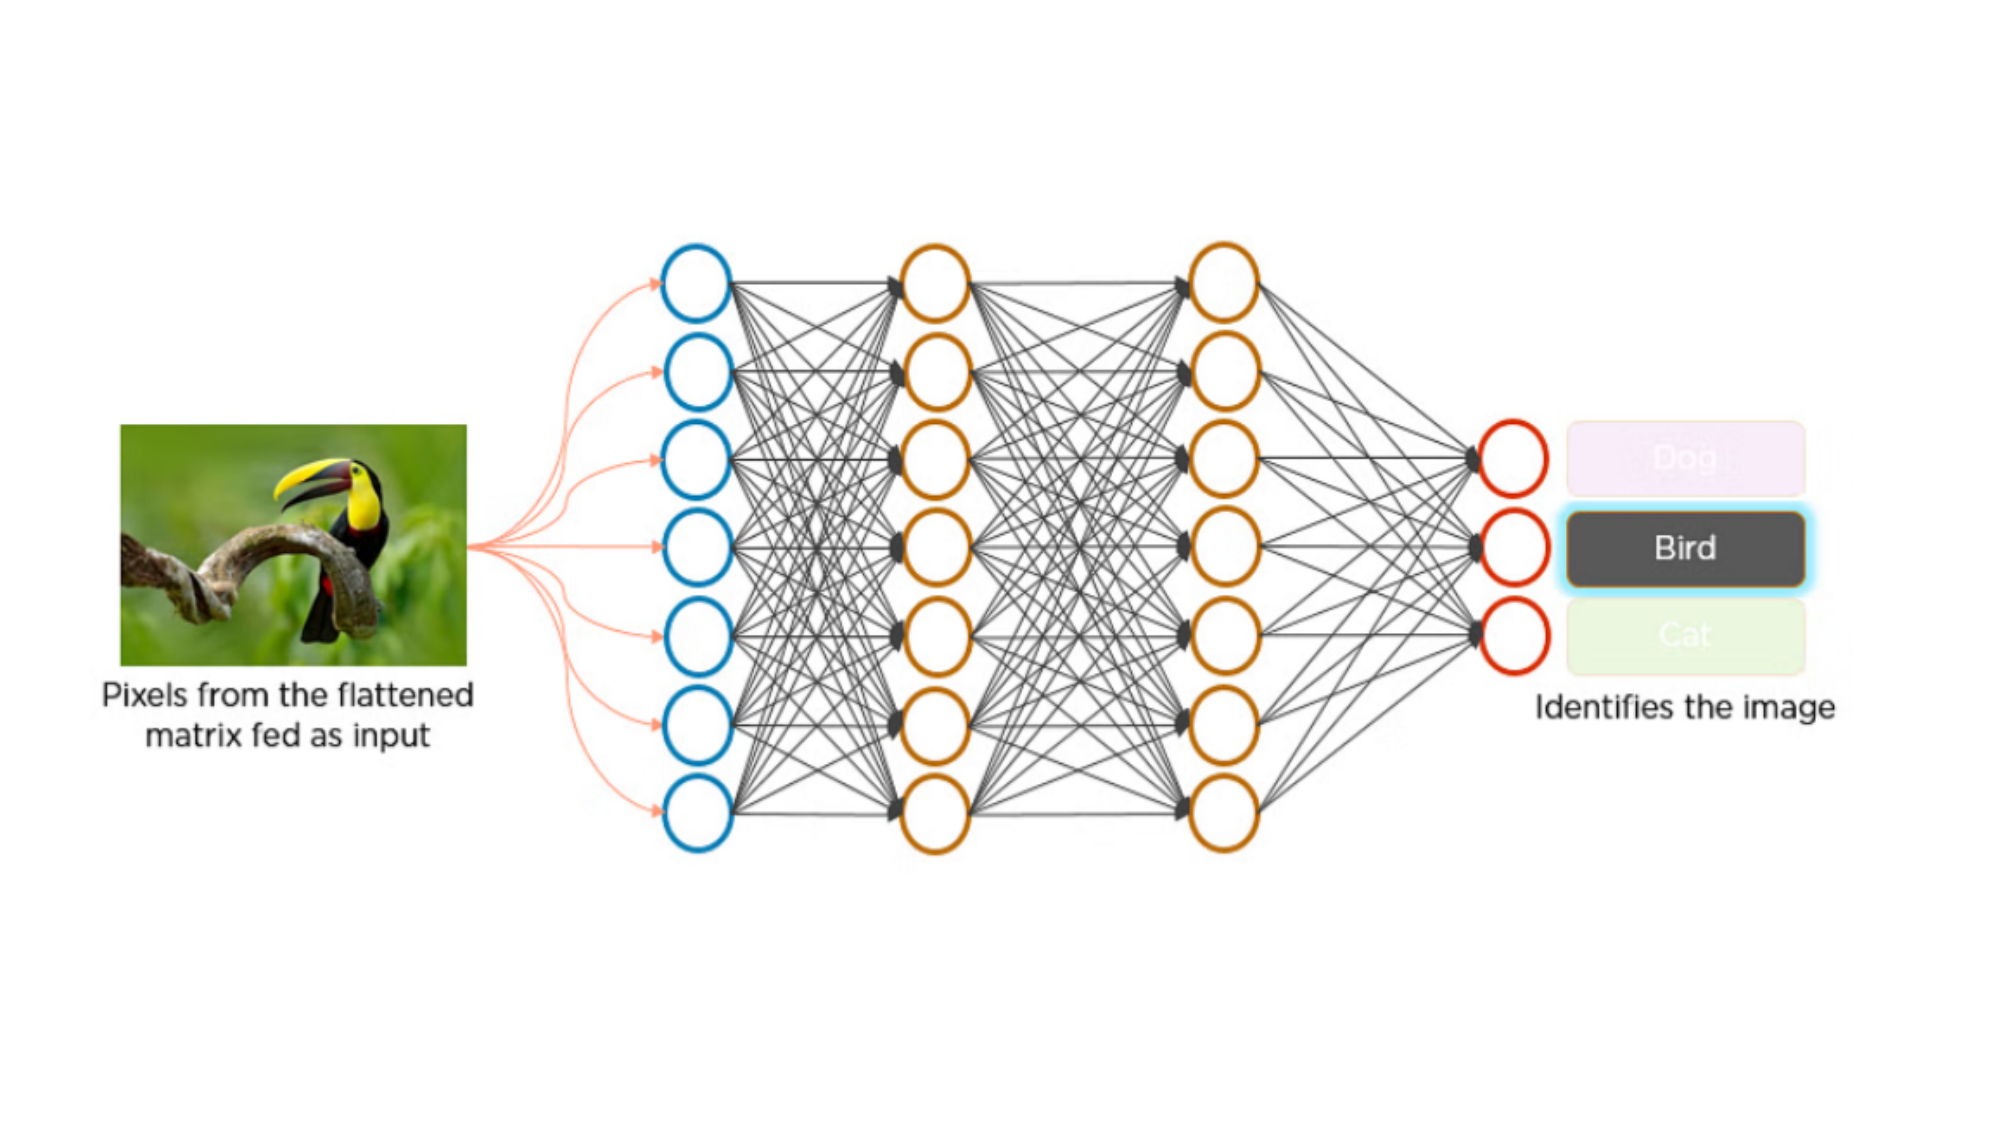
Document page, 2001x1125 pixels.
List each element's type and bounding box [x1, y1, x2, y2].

picture [47, 223, 1916, 923]
